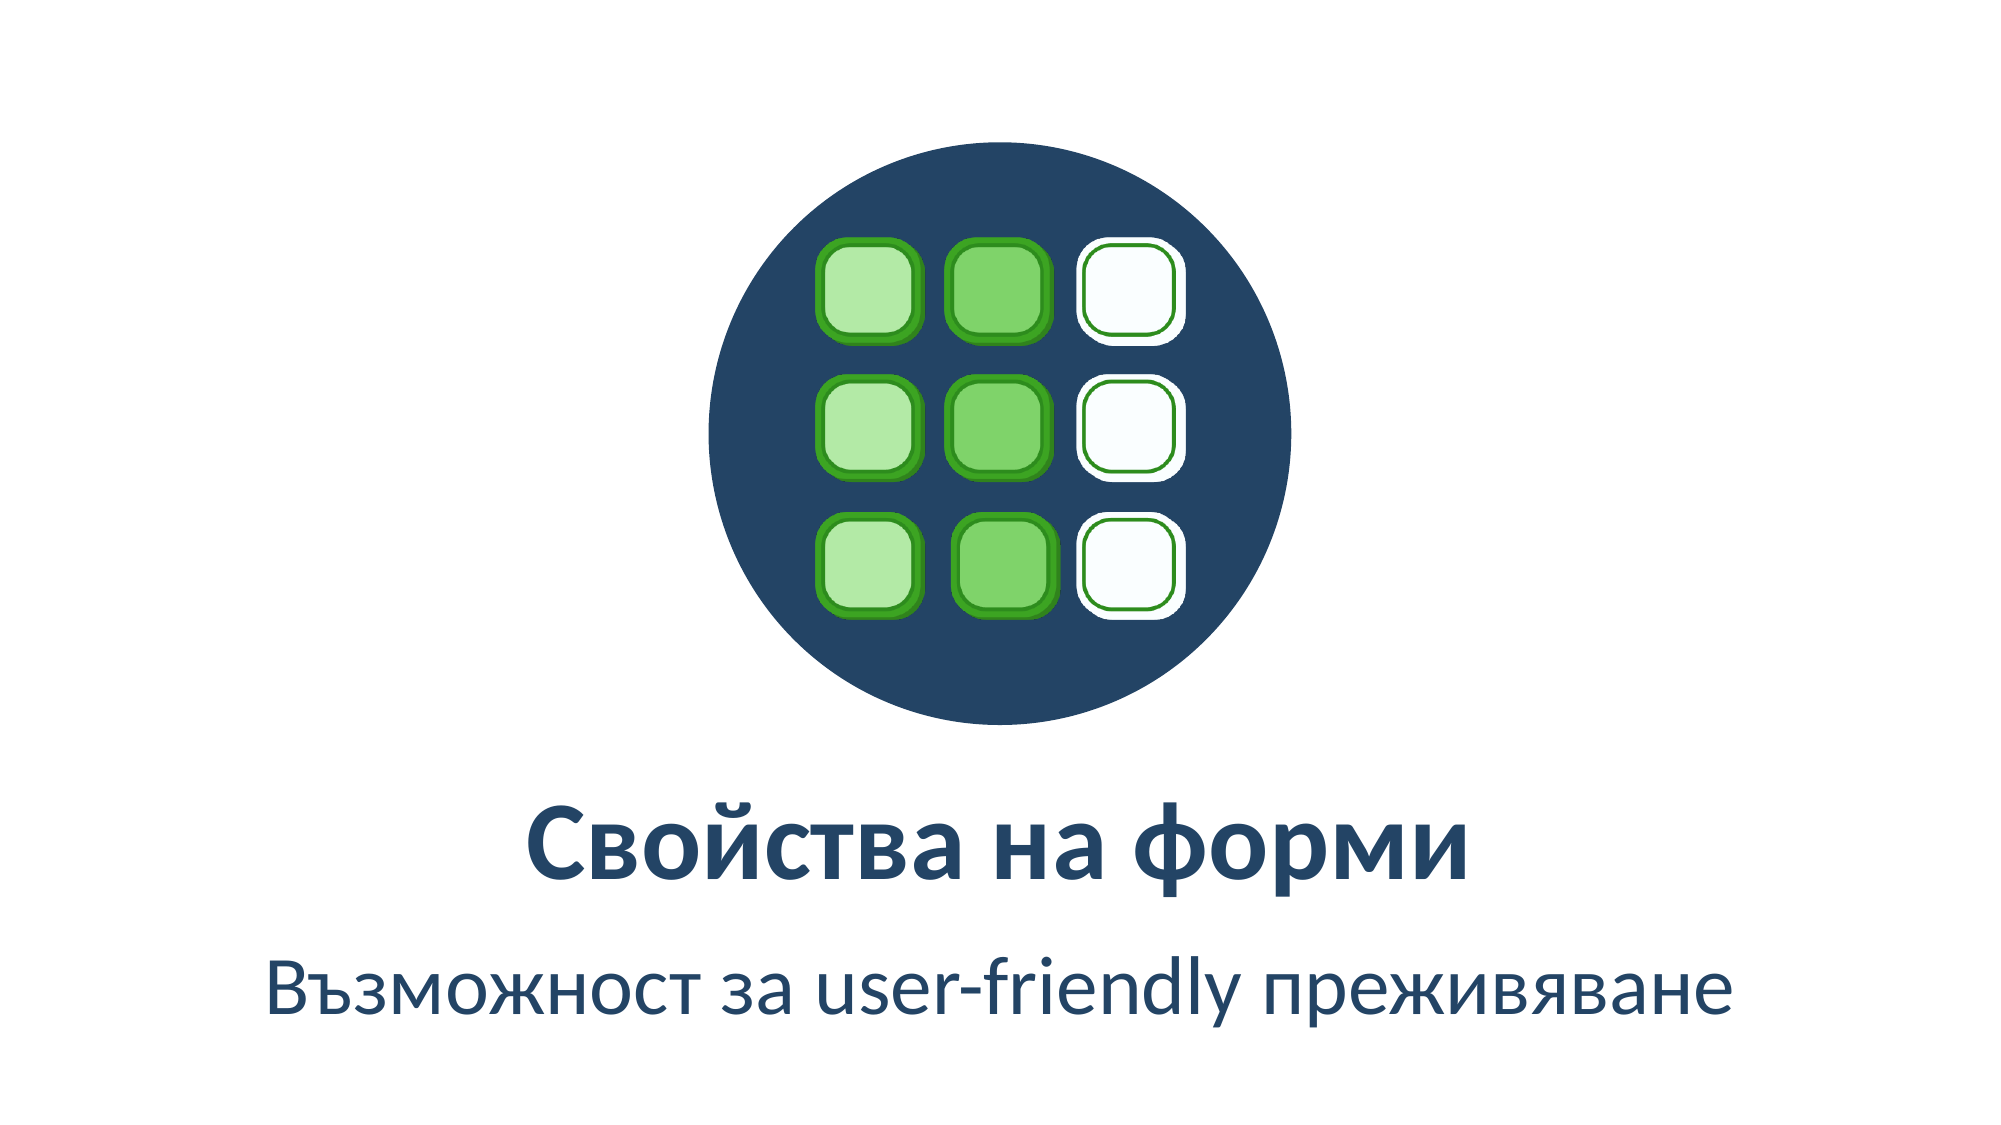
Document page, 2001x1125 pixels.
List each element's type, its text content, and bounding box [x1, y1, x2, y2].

subtitle Възможност за user-friendly преживяване [100, 916, 1900, 1043]
title Свойства на форми [100, 771, 1900, 898]
picture [814, 235, 1186, 621]
